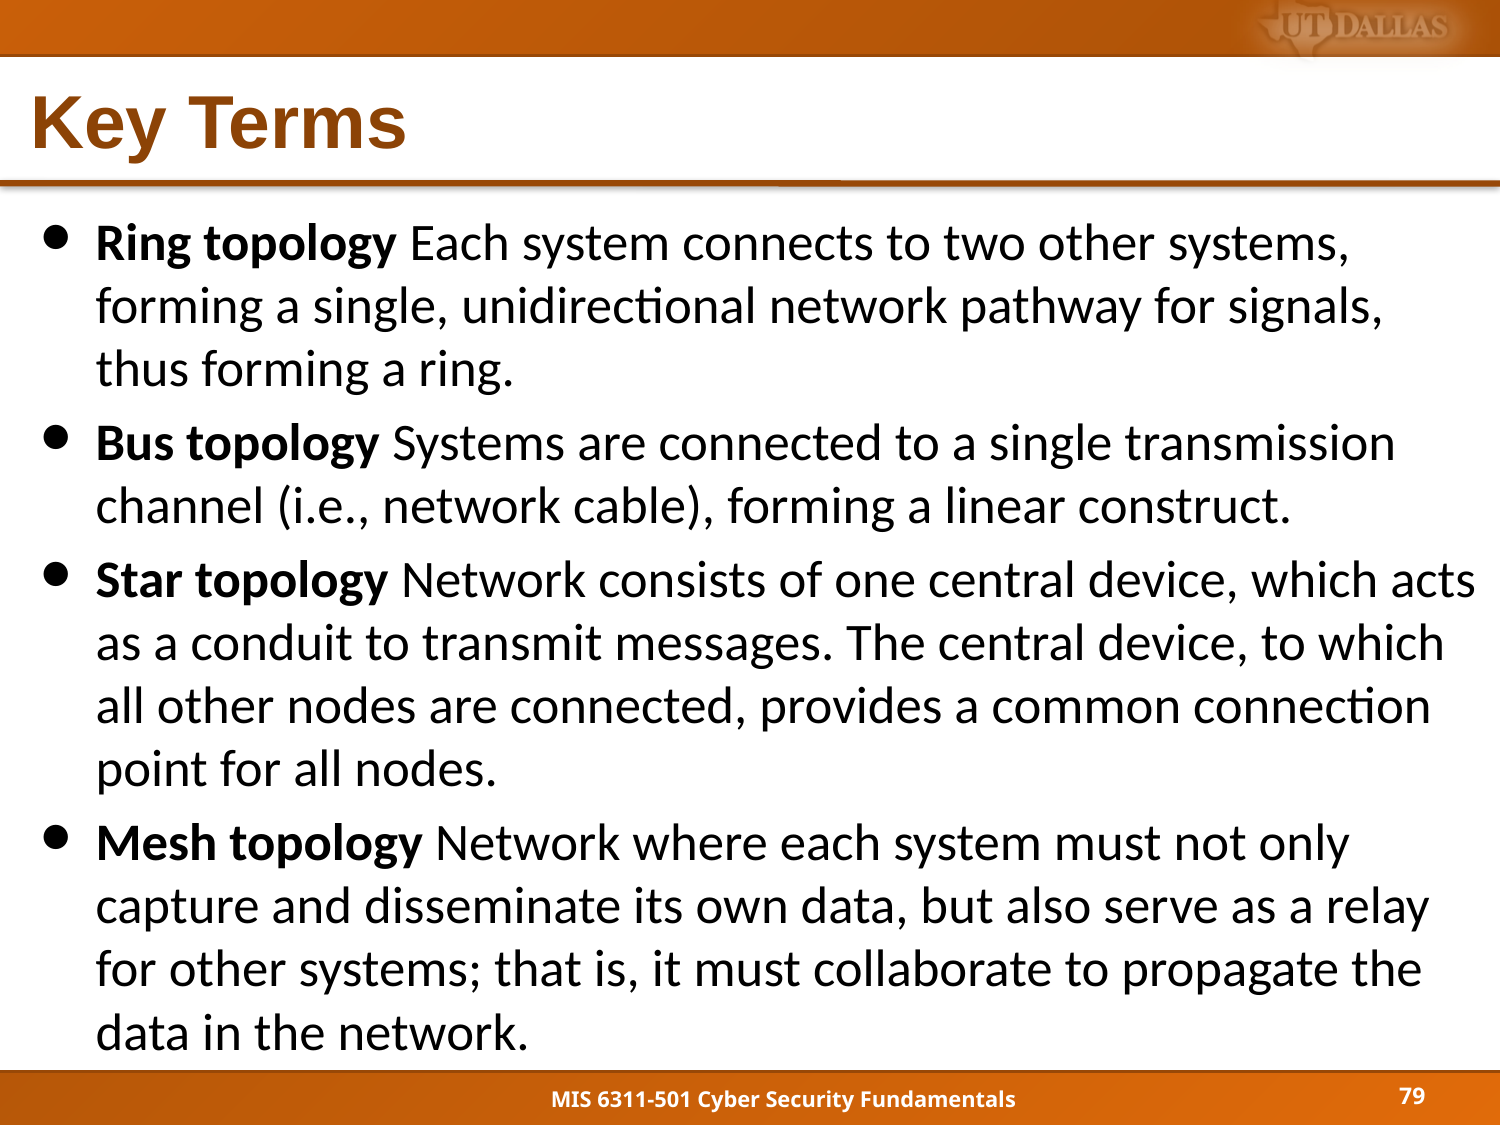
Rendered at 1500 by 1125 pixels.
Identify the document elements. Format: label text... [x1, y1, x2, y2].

title Key Terms [0, 62, 1500, 176]
list Ring topology Each system connects to two other systems, forming a single, unidirectional network pathway for signals, thus forming a ring. Bus topology Systems are connected to a single transmission channel (i.e., network cable), forming a linear construct. Star topology Network consists of one central device, which acts as a conduit to transmit messages. The central device, to which all other nodes are connected, provides a common connection point for all nodes. Mesh topology Network where each system must not only capture and disseminate its own data, but also serve as a relay for other systems; that is, it must collaborate to propagate the data in the network. [24, 199, 1500, 1077]
picture [1218, 0, 1500, 62]
slide_number 79 [1350, 1077, 1475, 1120]
